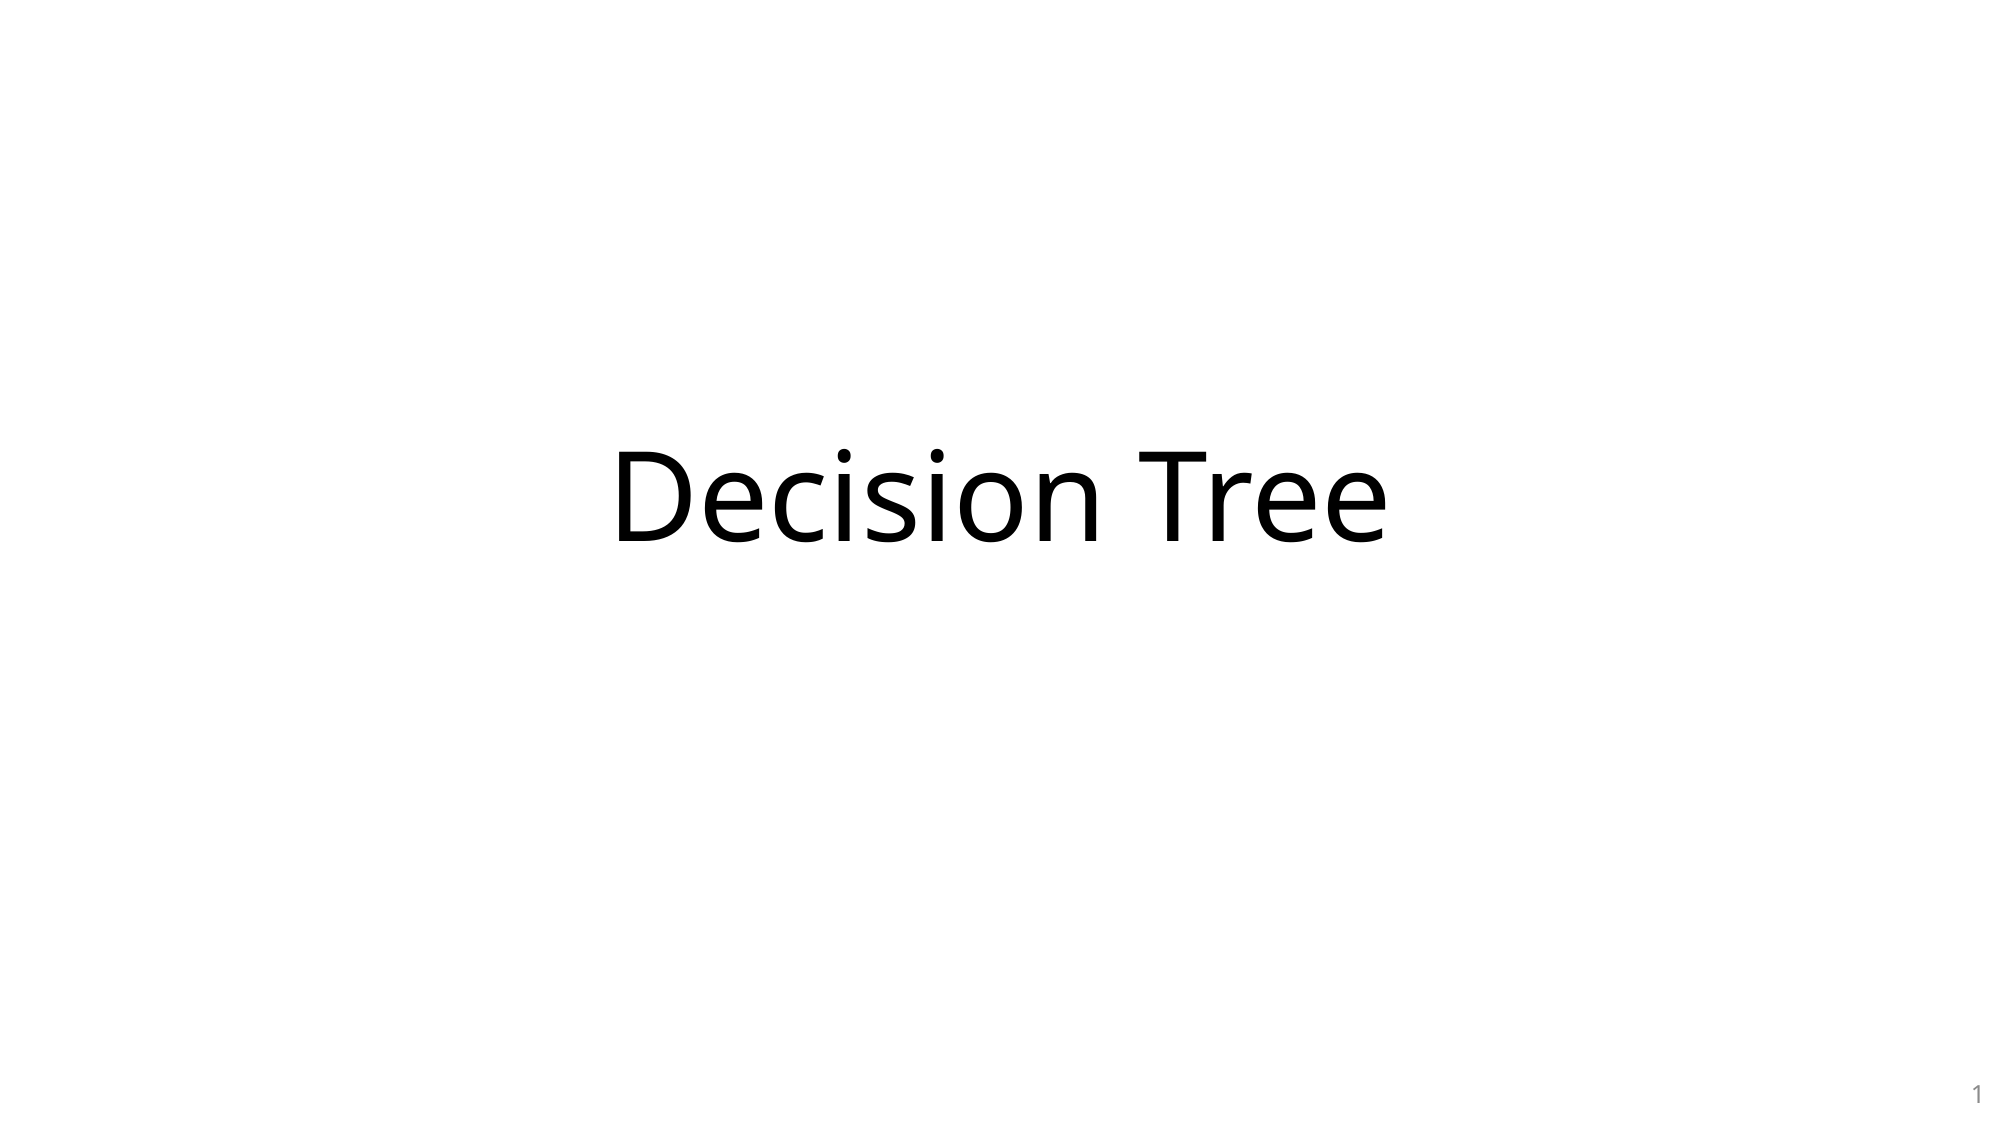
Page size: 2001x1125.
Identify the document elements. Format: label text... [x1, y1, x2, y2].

slide_number 1 [1550, 1065, 2000, 1125]
title Decision Tree [249, 184, 1750, 576]
